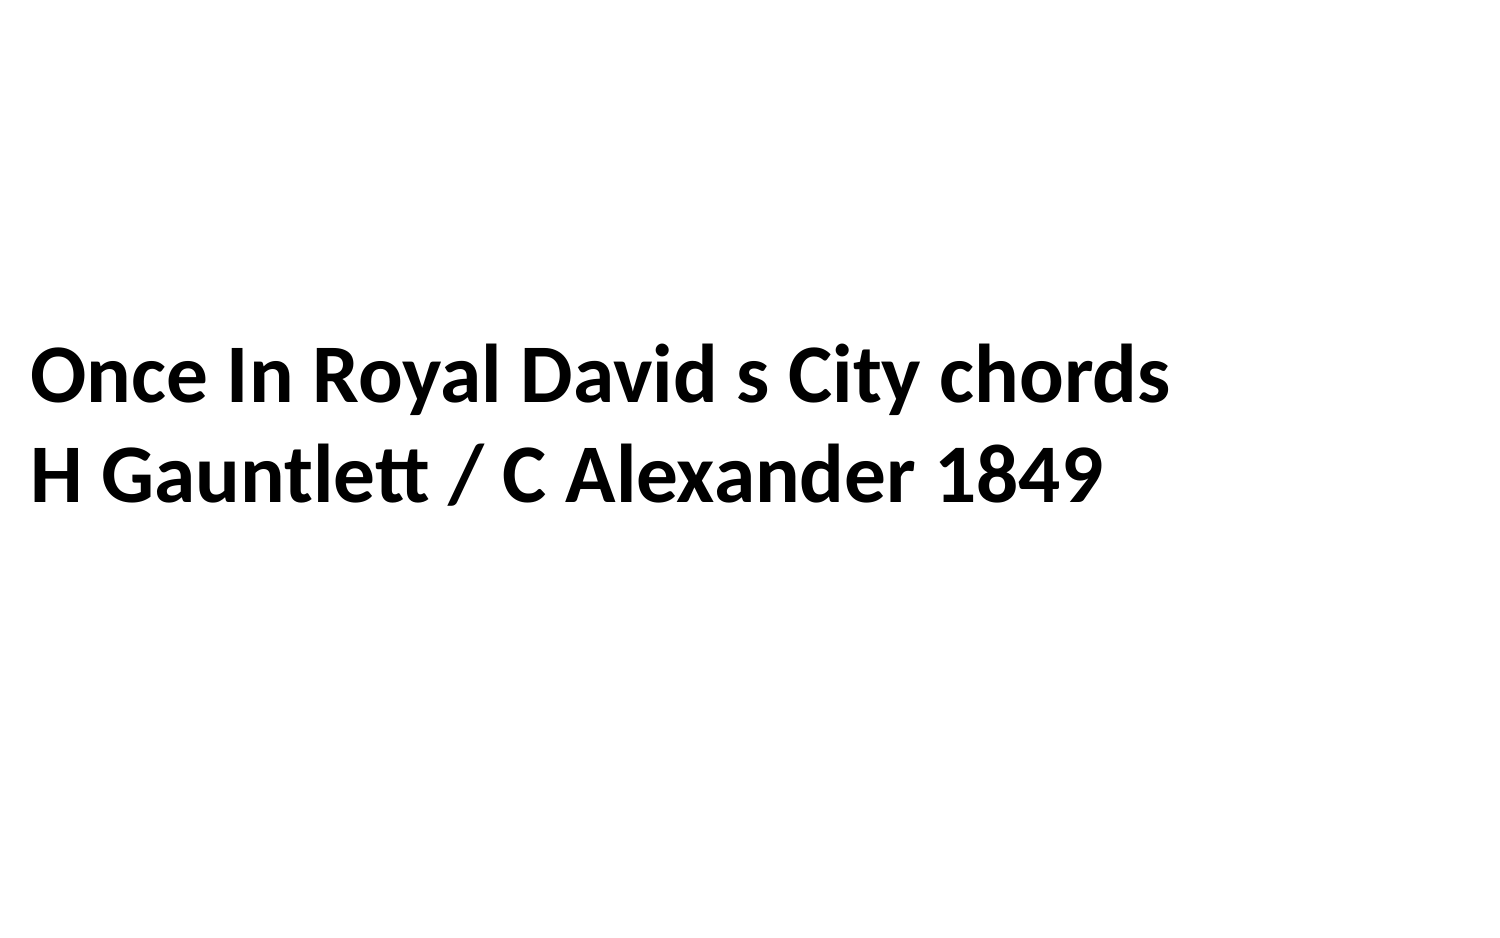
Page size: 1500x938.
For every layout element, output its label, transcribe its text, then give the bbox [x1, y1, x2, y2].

text_box Once In Royal David s City chords H Gauntlett / C Alexander 1849 [15, 311, 1485, 627]
